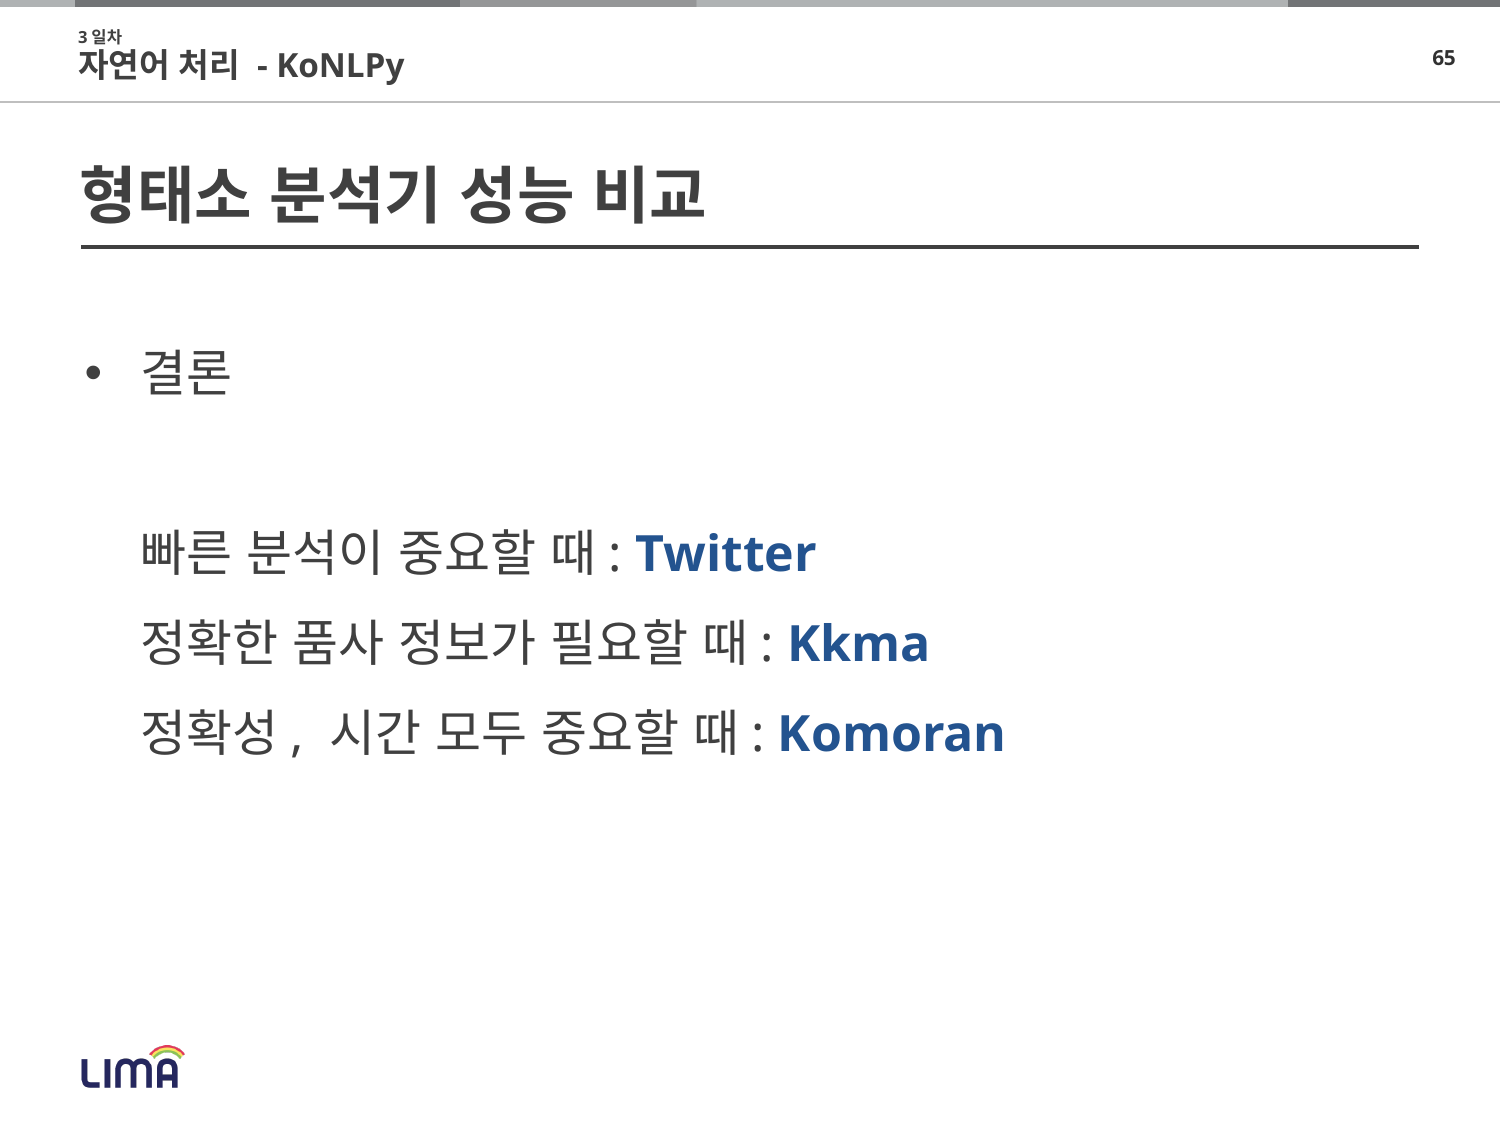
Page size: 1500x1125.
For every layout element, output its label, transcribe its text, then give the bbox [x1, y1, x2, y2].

text_box 3일차 자연어 처리 - KoNLPy [61, 21, 476, 93]
list 결론 빠른 분석이 중요할 때: Twitter 정확한 품사 정보가 필요할 때: Kkma 정확성, 시간 모두 중요할 때: Komoran [69, 304, 1413, 966]
picture [81, 1045, 185, 1088]
picture [0, 0, 1500, 23]
title 형태소 분석기 성능 비교 [65, 148, 1416, 257]
